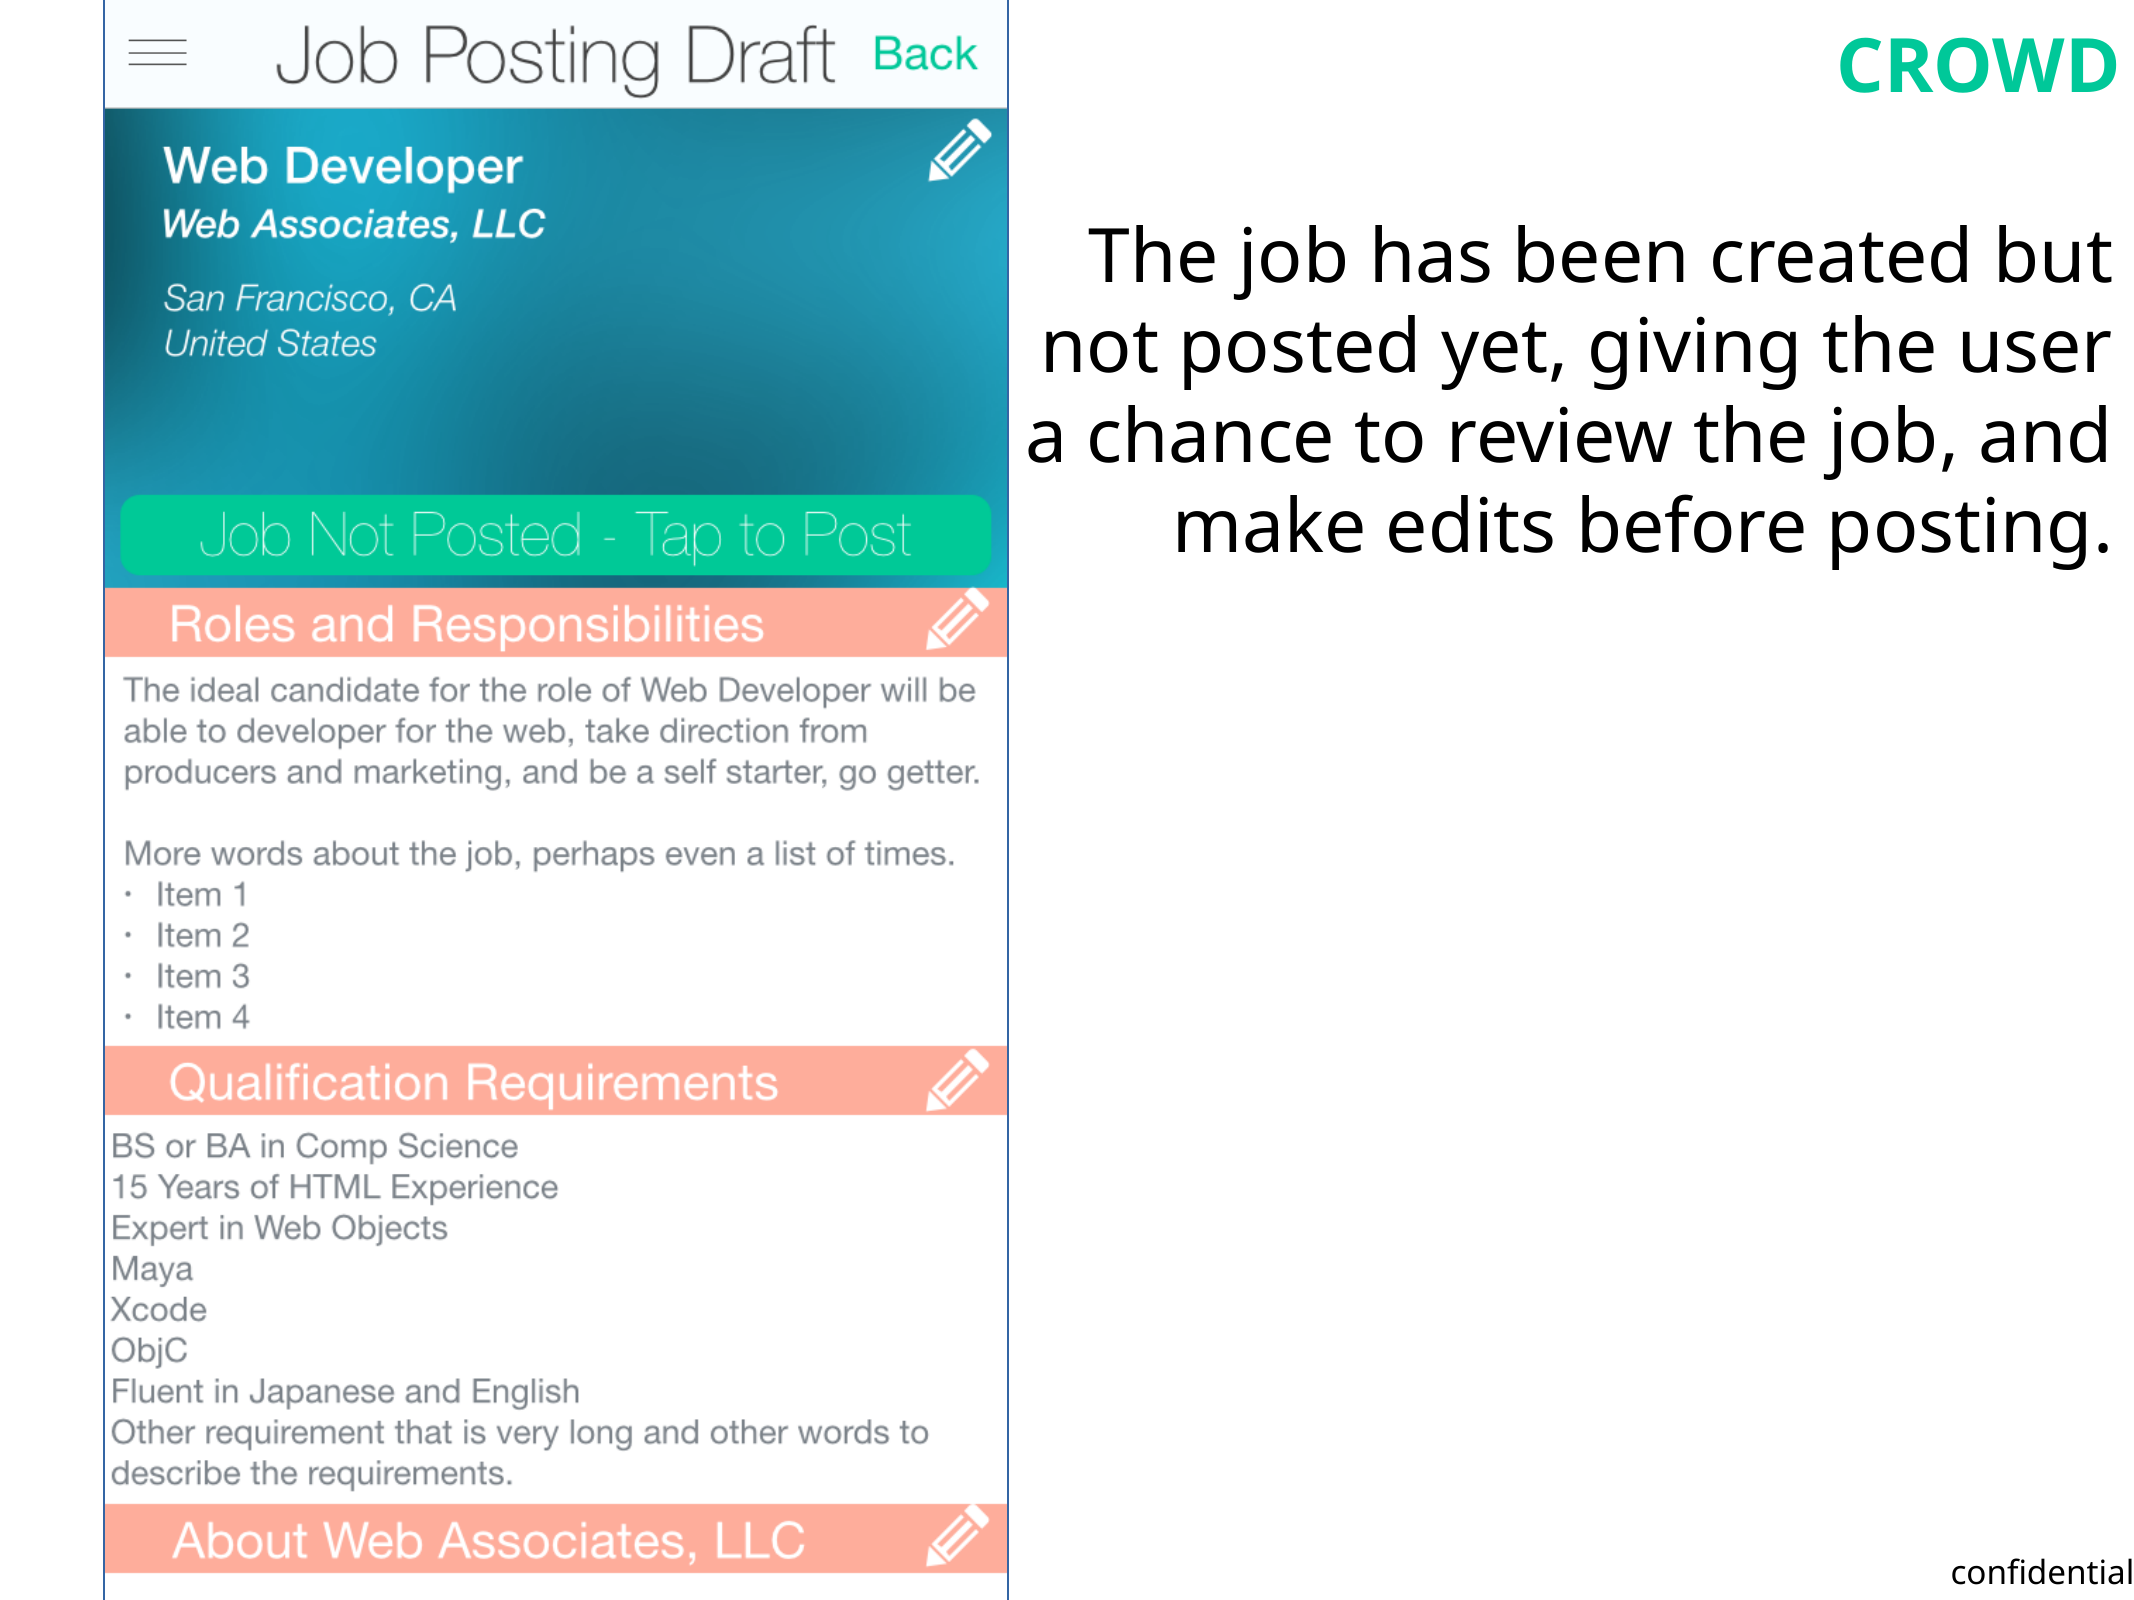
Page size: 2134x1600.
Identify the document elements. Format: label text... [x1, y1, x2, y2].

picture [104, 0, 1007, 1600]
text_box The job has been created but not posted yet, giving the user a chance to review the job, and make edits before posting. [1015, 199, 2122, 576]
